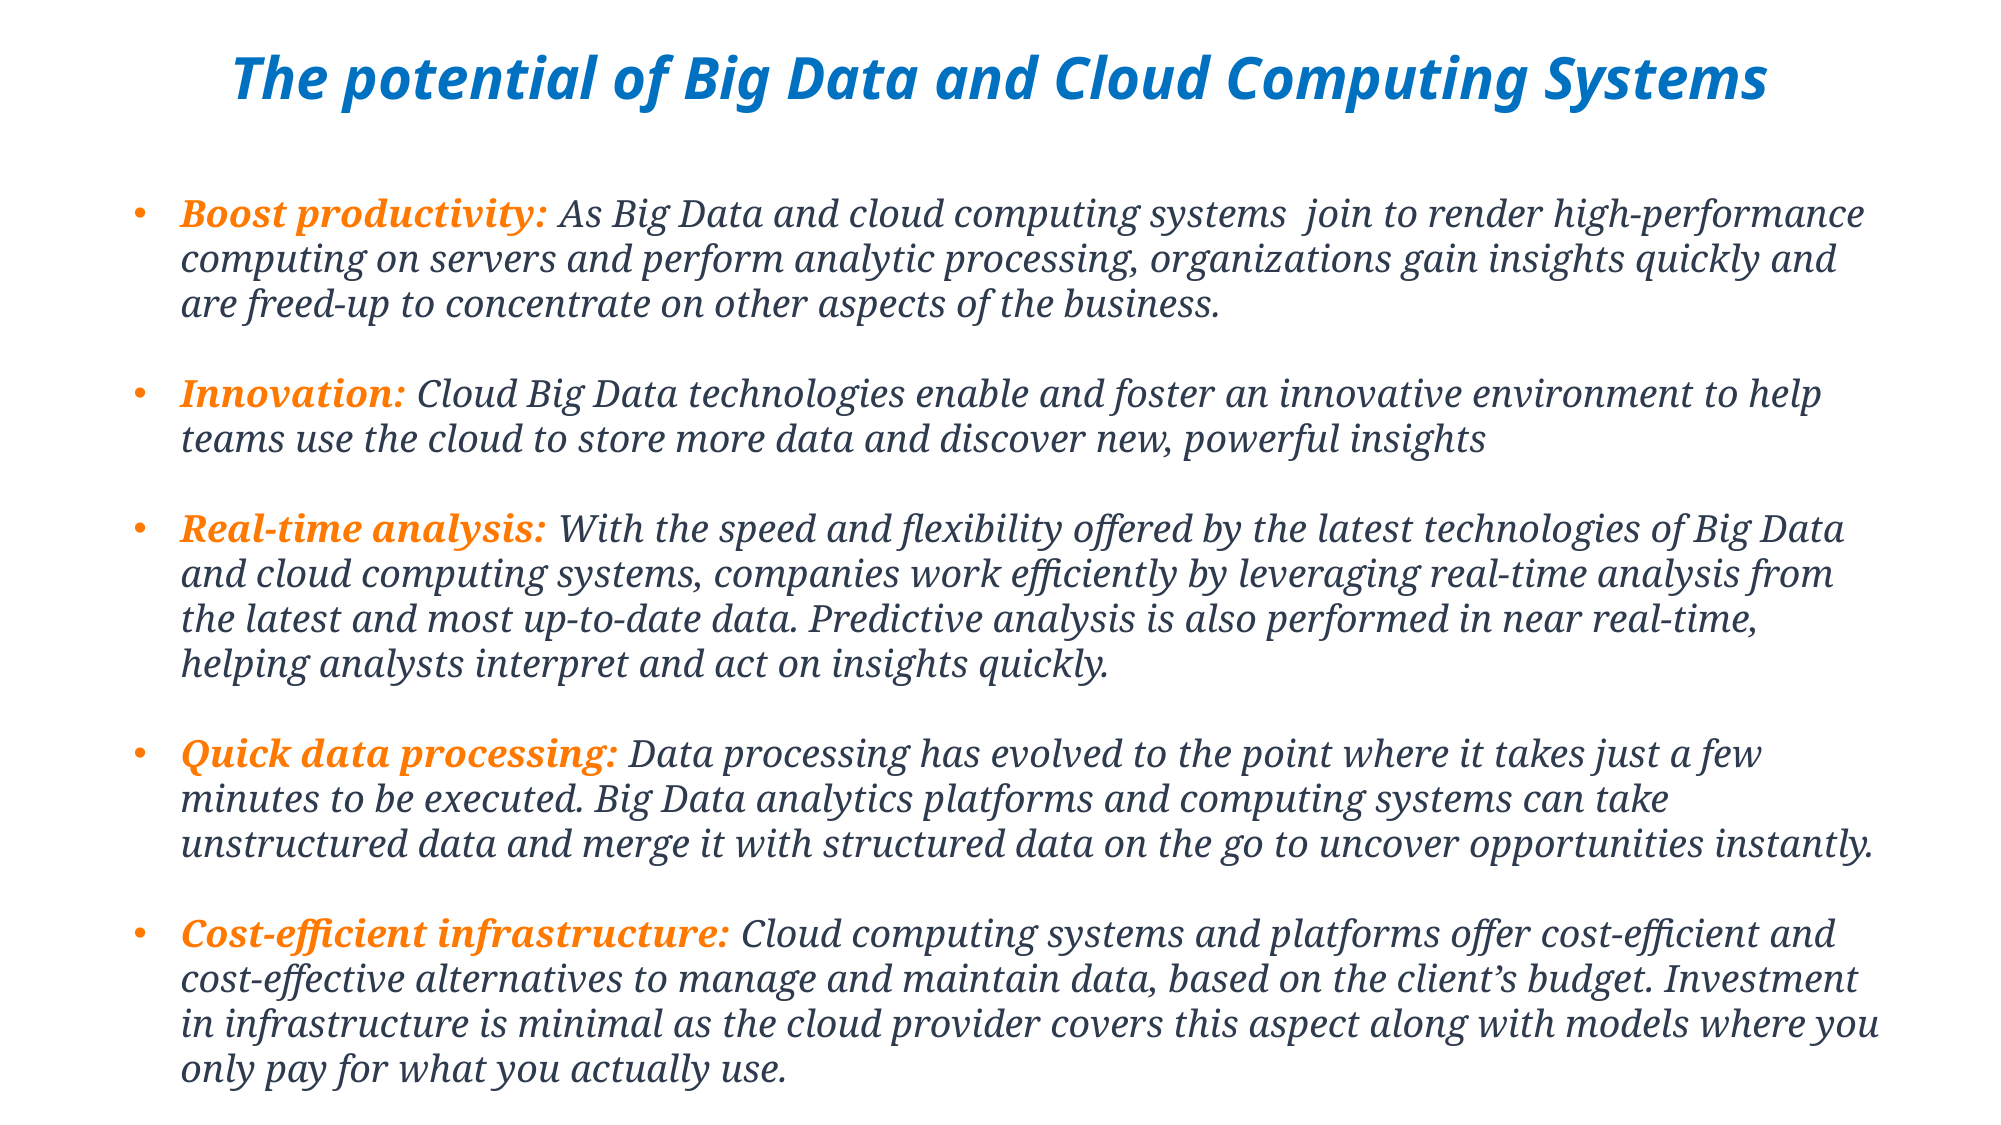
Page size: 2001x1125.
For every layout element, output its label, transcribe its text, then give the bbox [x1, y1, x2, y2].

text_box Boost productivity: As Big Data and cloud computing systems join to render high-performance computing on servers and perform analytic processing, organizations gain insights quickly and are freed-up to concentrate on other aspects of the business. Innovation: Cloud Big Data technologies enable and foster an innovative environment to help teams use the cloud to store more data and discover new, powerful insights Real-time analysis: With the speed and flexibility offered by the latest technologies of Big Data and cloud computing systems, companies work efficiently by leveraging real-time analysis from the latest and most up-to-date data. Predictive analysis is also performed in near real-time, helping analysts interpret and act on insights quickly. Quick data processing: Data processing has evolved to the point where it takes just a few minutes to be executed. Big Data analytics platforms and computing systems can take unstructured data and merge it with structured data on the go to uncover opportunities instantly. Cost-efficient infrastructure: Cloud computing systems and platforms offer cost-efficient and cost-effective alternatives to manage and maintain data, based on the client’s budget. Investment in infrastructure is minimal as the cloud provider covers this aspect along with models where you only pay for what you actually use. [118, 182, 1911, 1125]
text_box The potential of Big Data and Cloud Computing Systems [0, 33, 2000, 119]
